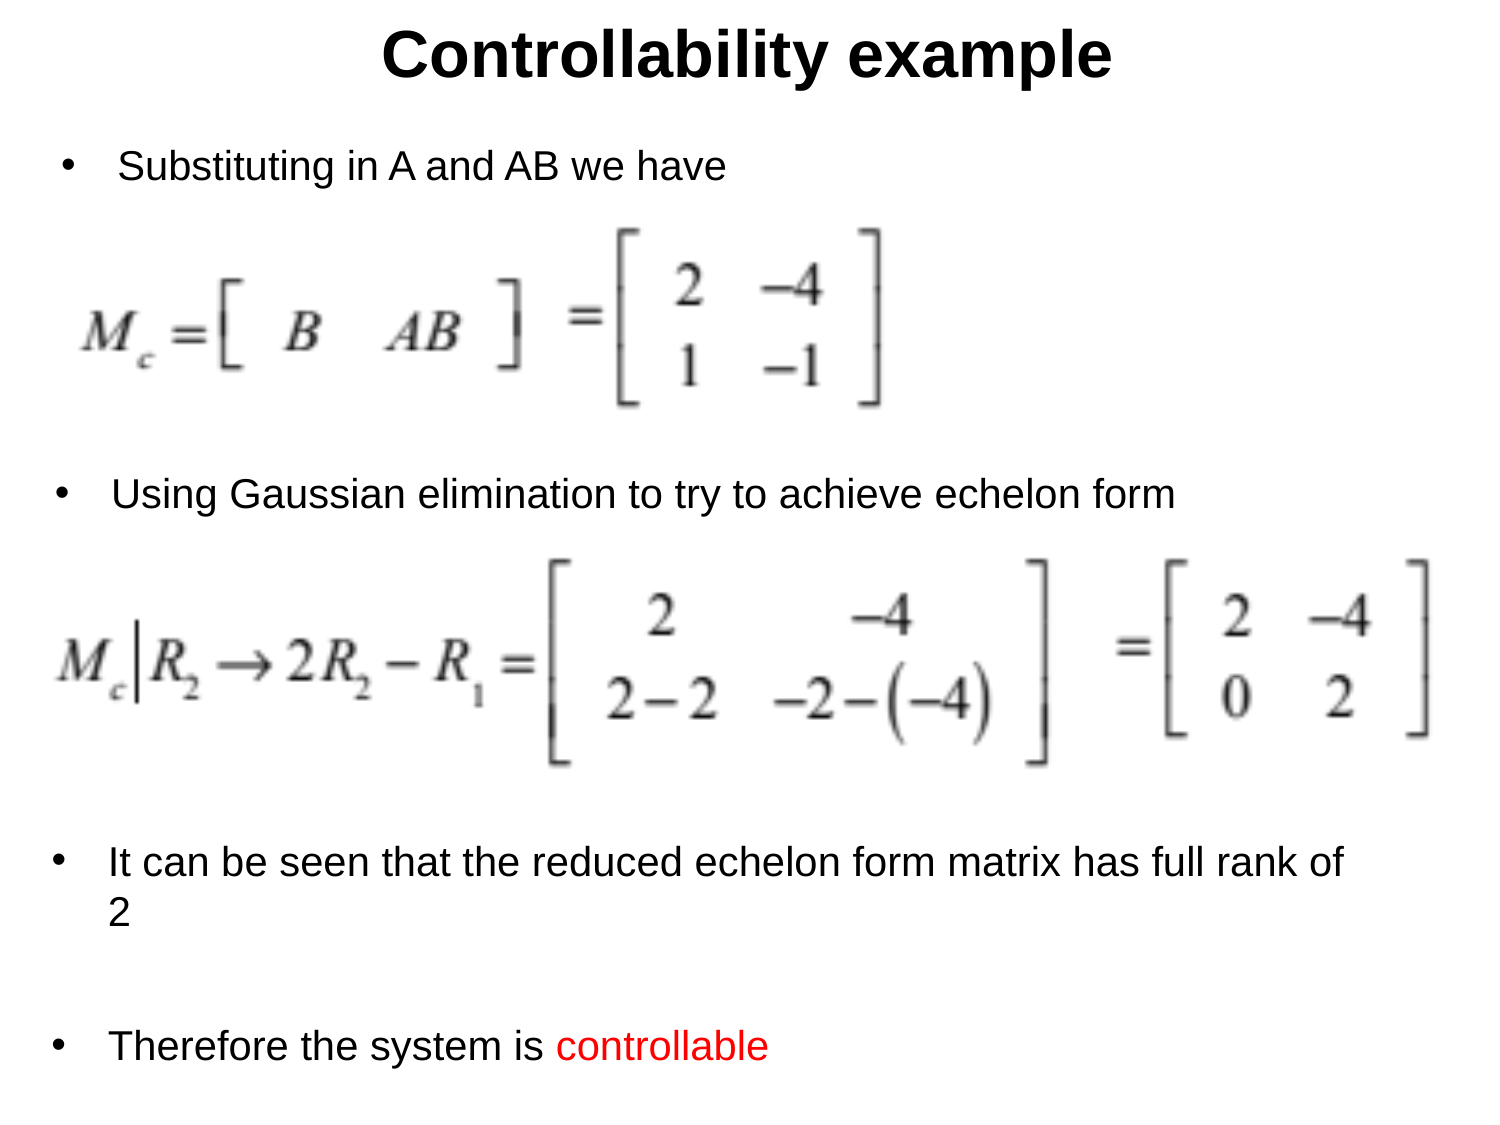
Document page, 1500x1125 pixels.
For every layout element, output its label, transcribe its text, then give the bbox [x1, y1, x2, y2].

text_box Therefore the system is controllable [36, 1011, 1088, 1077]
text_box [1110, 549, 1434, 746]
text_box It can be seen that the reduced echelon form matrix has full rank of 2 [36, 827, 1372, 942]
text_box Controllability example [125, 1, 1372, 100]
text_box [561, 218, 886, 415]
text_box Substituting in A and AB we have [46, 131, 743, 197]
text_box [69, 269, 527, 378]
text_box Using Gaussian elimination to try to achieve echelon form [40, 459, 1192, 525]
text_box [44, 549, 1053, 771]
